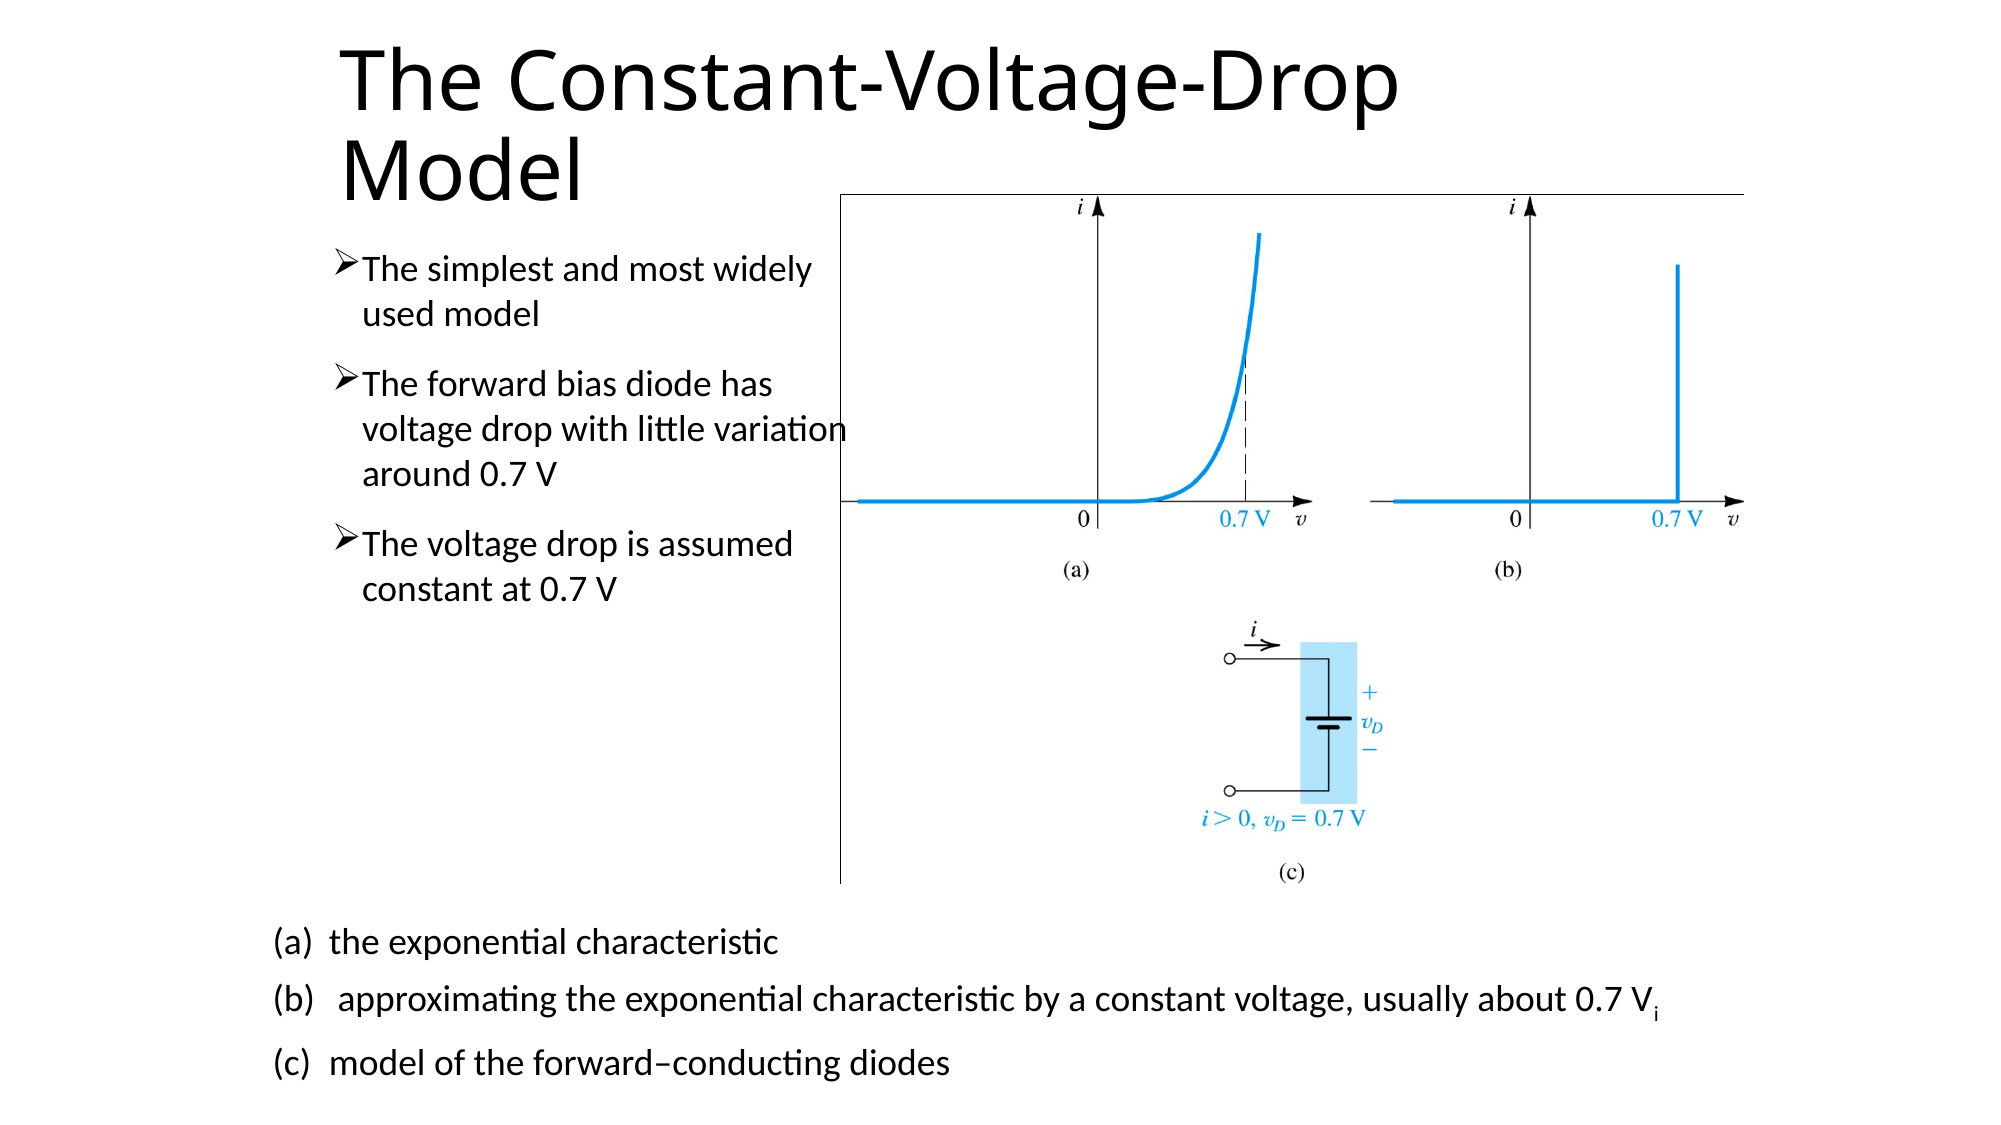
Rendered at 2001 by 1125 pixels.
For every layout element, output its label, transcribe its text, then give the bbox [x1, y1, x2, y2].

text_box The simplest and most widely used model The forward bias diode has voltage drop with little variation around 0.7 V The voltage drop is assumed constant at 0.7 V [317, 236, 840, 617]
text_box the exponential characteristic approximating the exponential characteristic by a constant voltage, usually about 0.7 Vi model of the forward–conducting diodes [257, 909, 1681, 1091]
title The Constant-Voltage-Drop Model [324, 45, 1675, 211]
picture [840, 194, 1744, 884]
